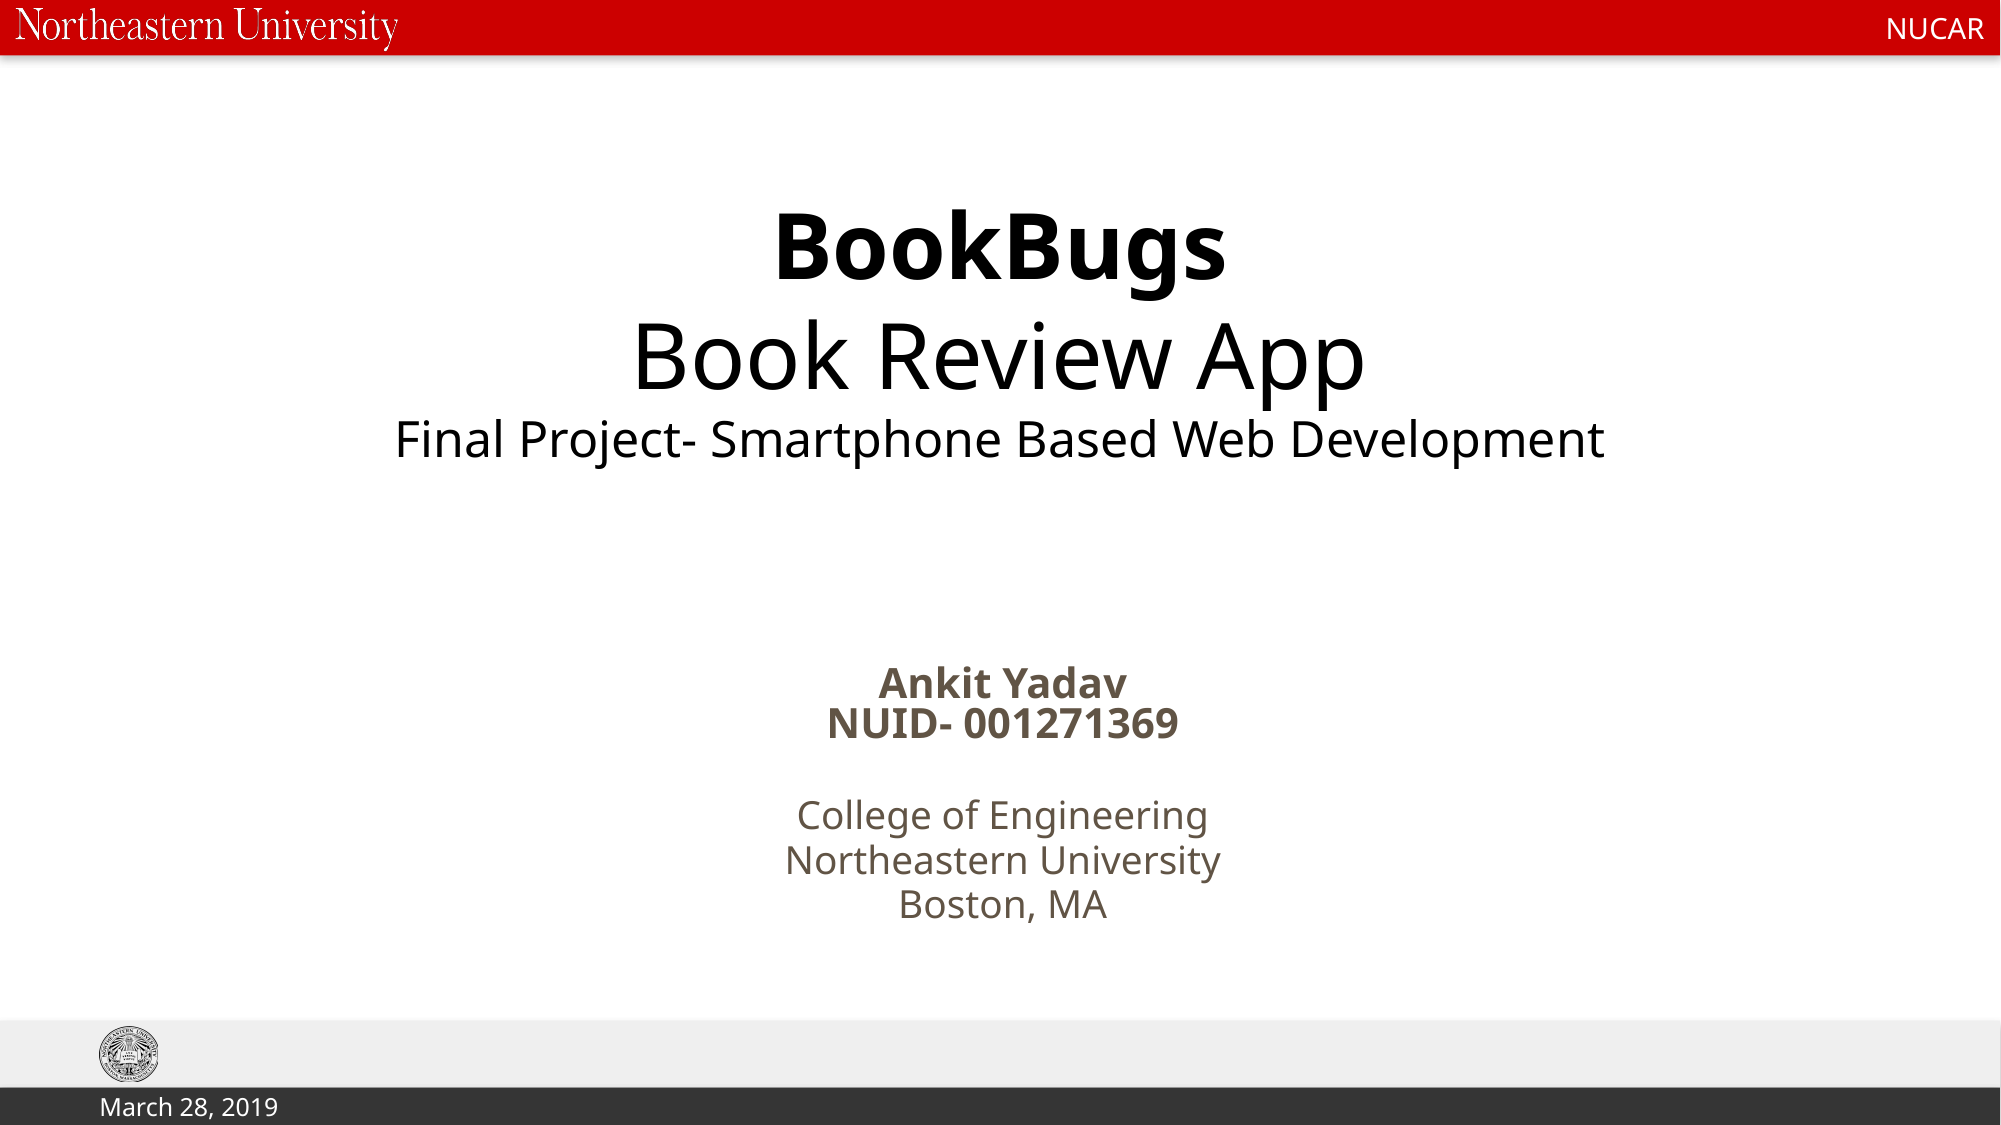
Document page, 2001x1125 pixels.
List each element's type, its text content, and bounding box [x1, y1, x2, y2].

subtitle Ankit Yadav NUID- 001271369 College of Engineering Northeastern University Boston, MA [458, 659, 1547, 958]
picture [15, 8, 398, 53]
picture [99, 1026, 158, 1082]
title BookBugs Book Review App Final Project- Smartphone Based Web Development [324, 64, 1675, 591]
